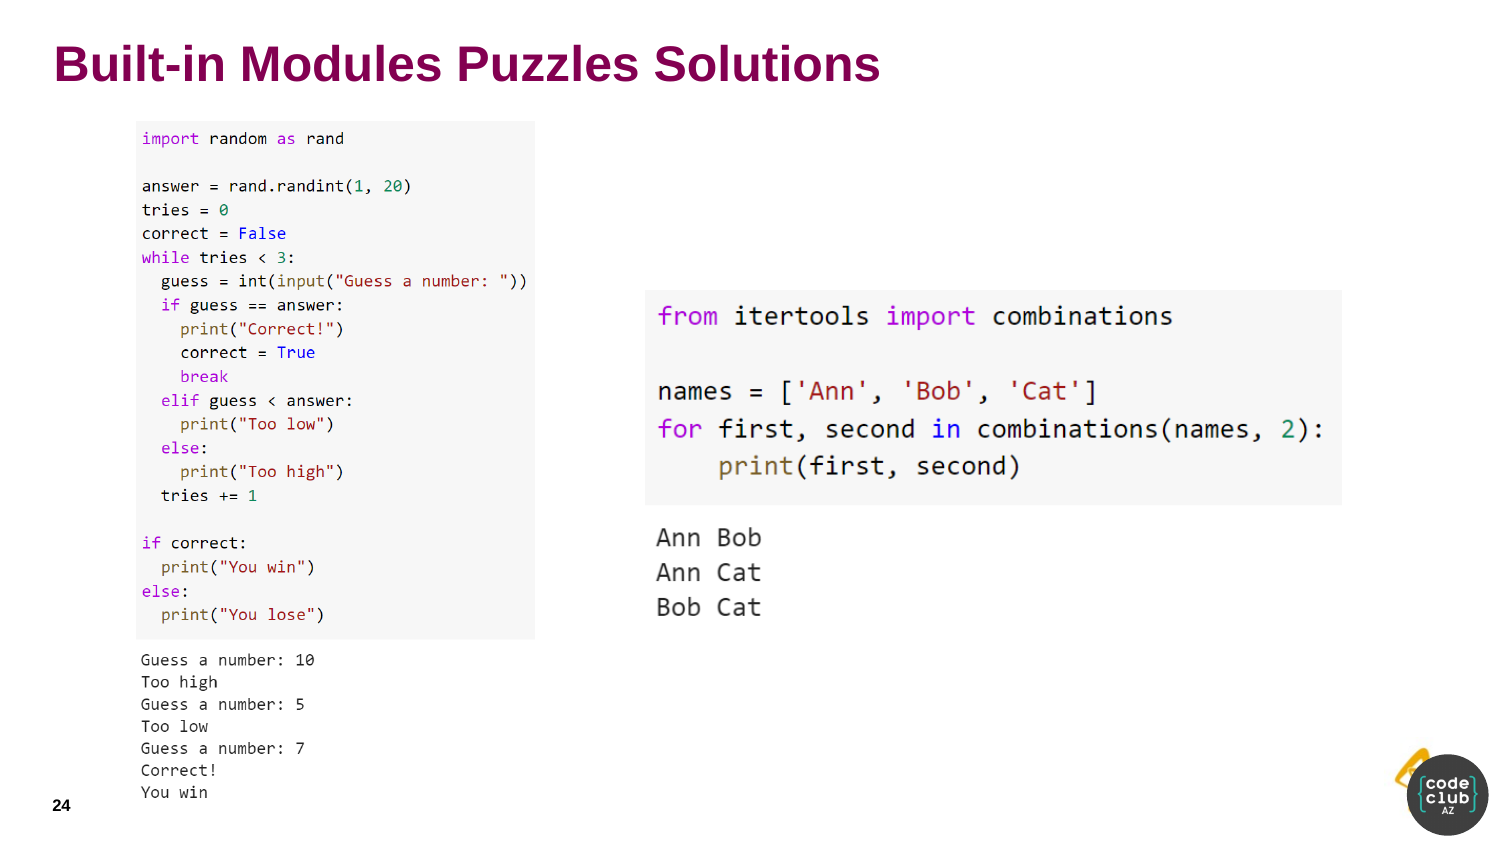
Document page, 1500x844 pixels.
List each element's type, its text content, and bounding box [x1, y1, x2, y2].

slide_number 24 [52, 795, 118, 822]
picture [645, 290, 1342, 637]
picture [1384, 737, 1489, 836]
picture [136, 121, 535, 809]
title Built-in Modules Puzzles Solutions [38, 23, 1477, 107]
